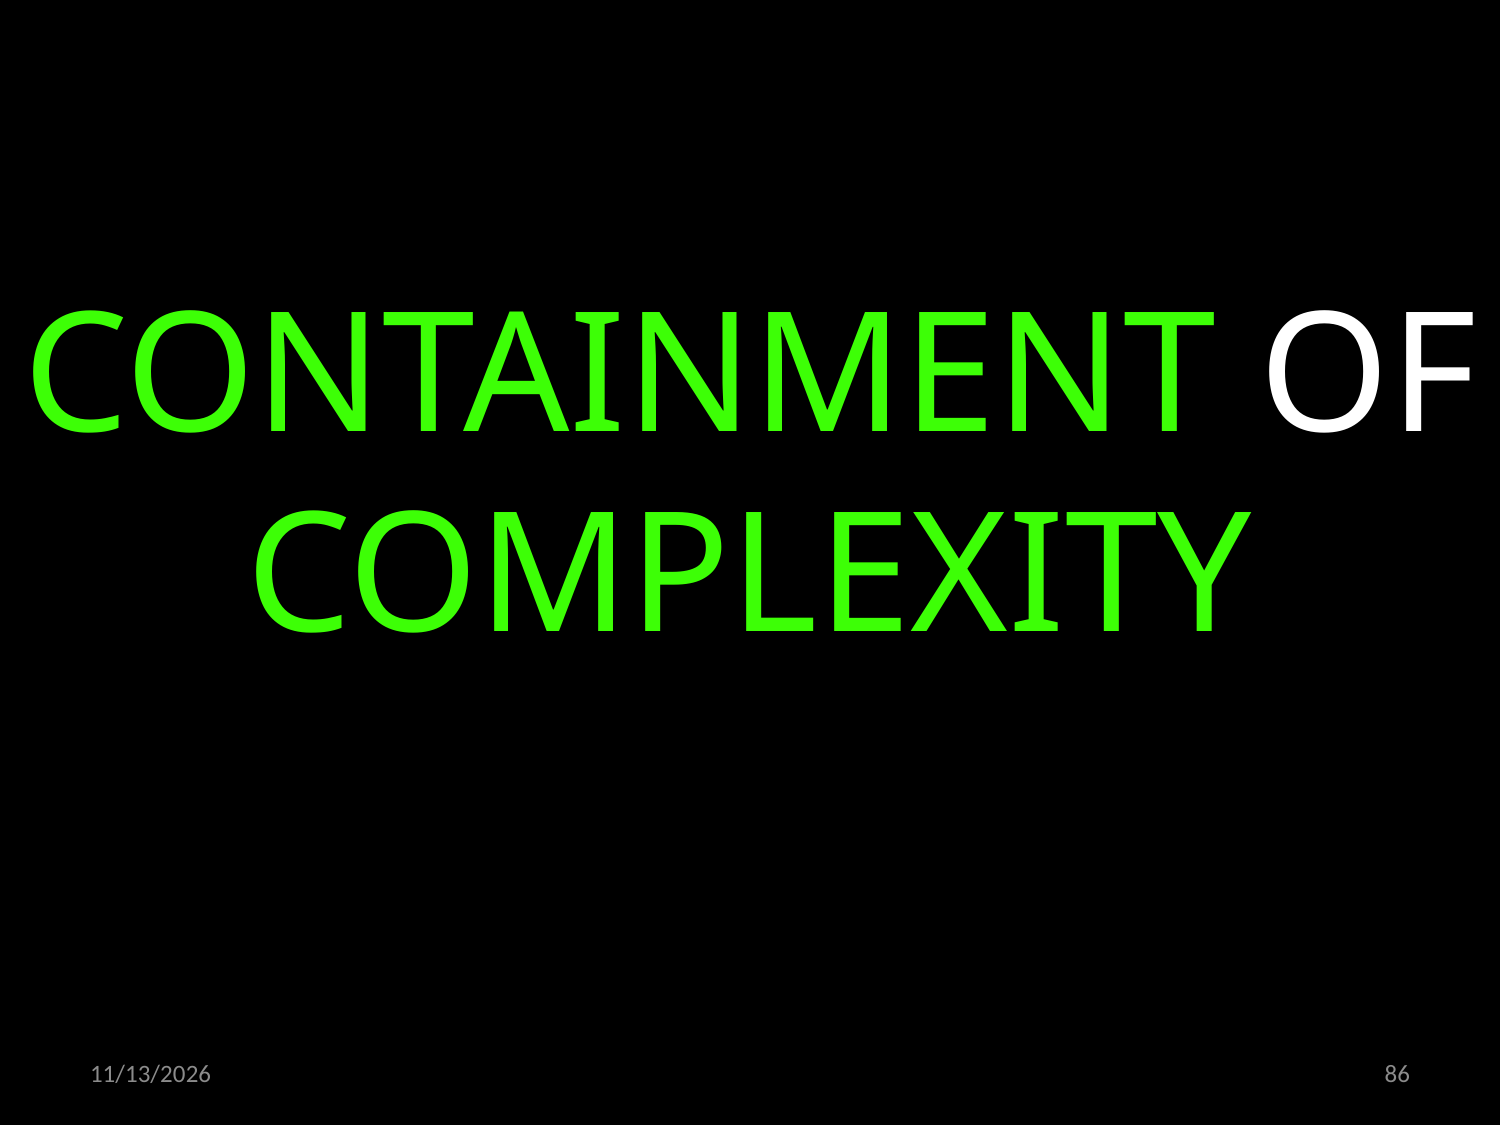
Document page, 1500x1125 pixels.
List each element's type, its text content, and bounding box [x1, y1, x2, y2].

text_box CONTAINMENT OF COMPLEXITY [0, 257, 1500, 359]
slide_number 86 [1074, 1042, 1425, 1103]
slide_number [75, 1042, 425, 1103]
